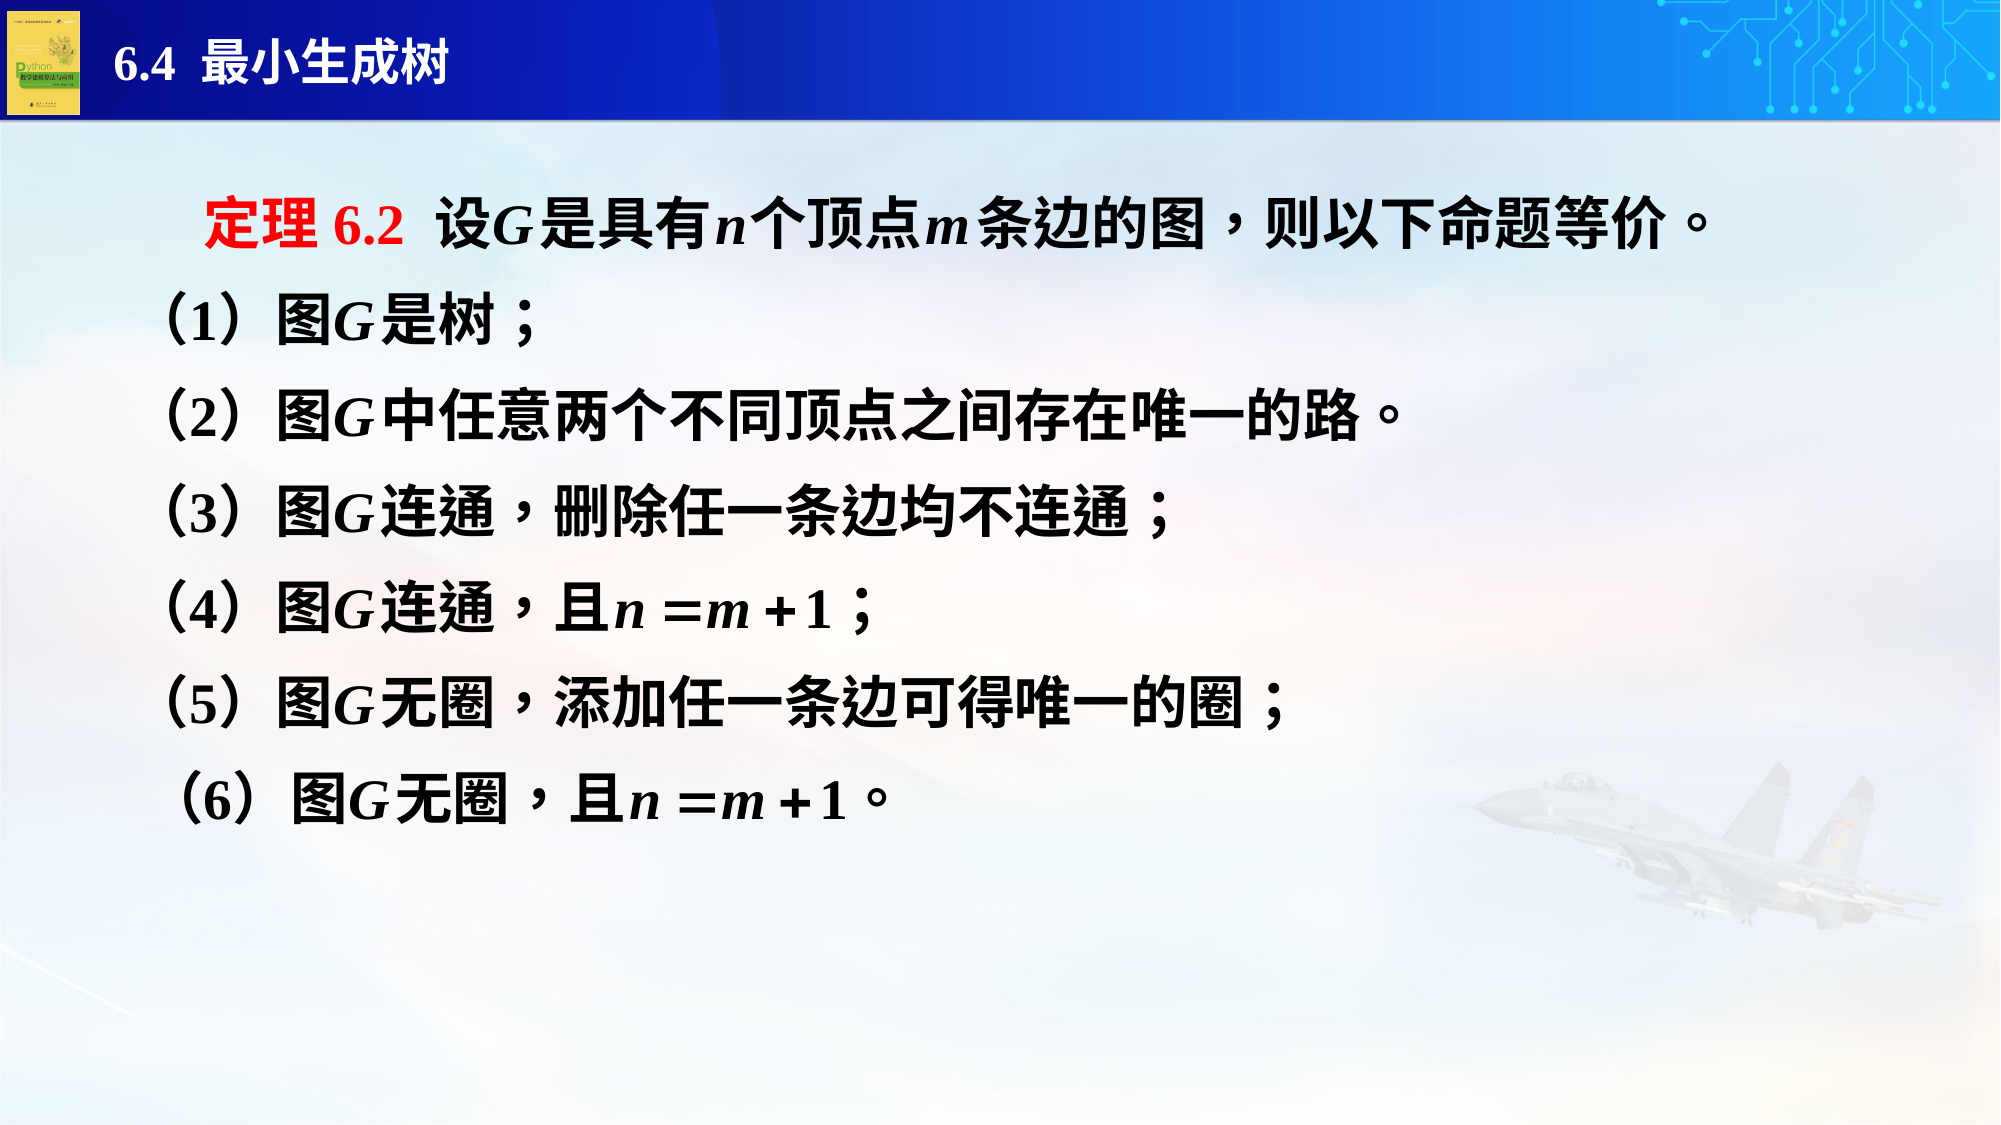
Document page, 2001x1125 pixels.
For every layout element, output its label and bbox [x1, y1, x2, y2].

text_box [88, 176, 1889, 1062]
picture [0, 0, 2000, 1125]
